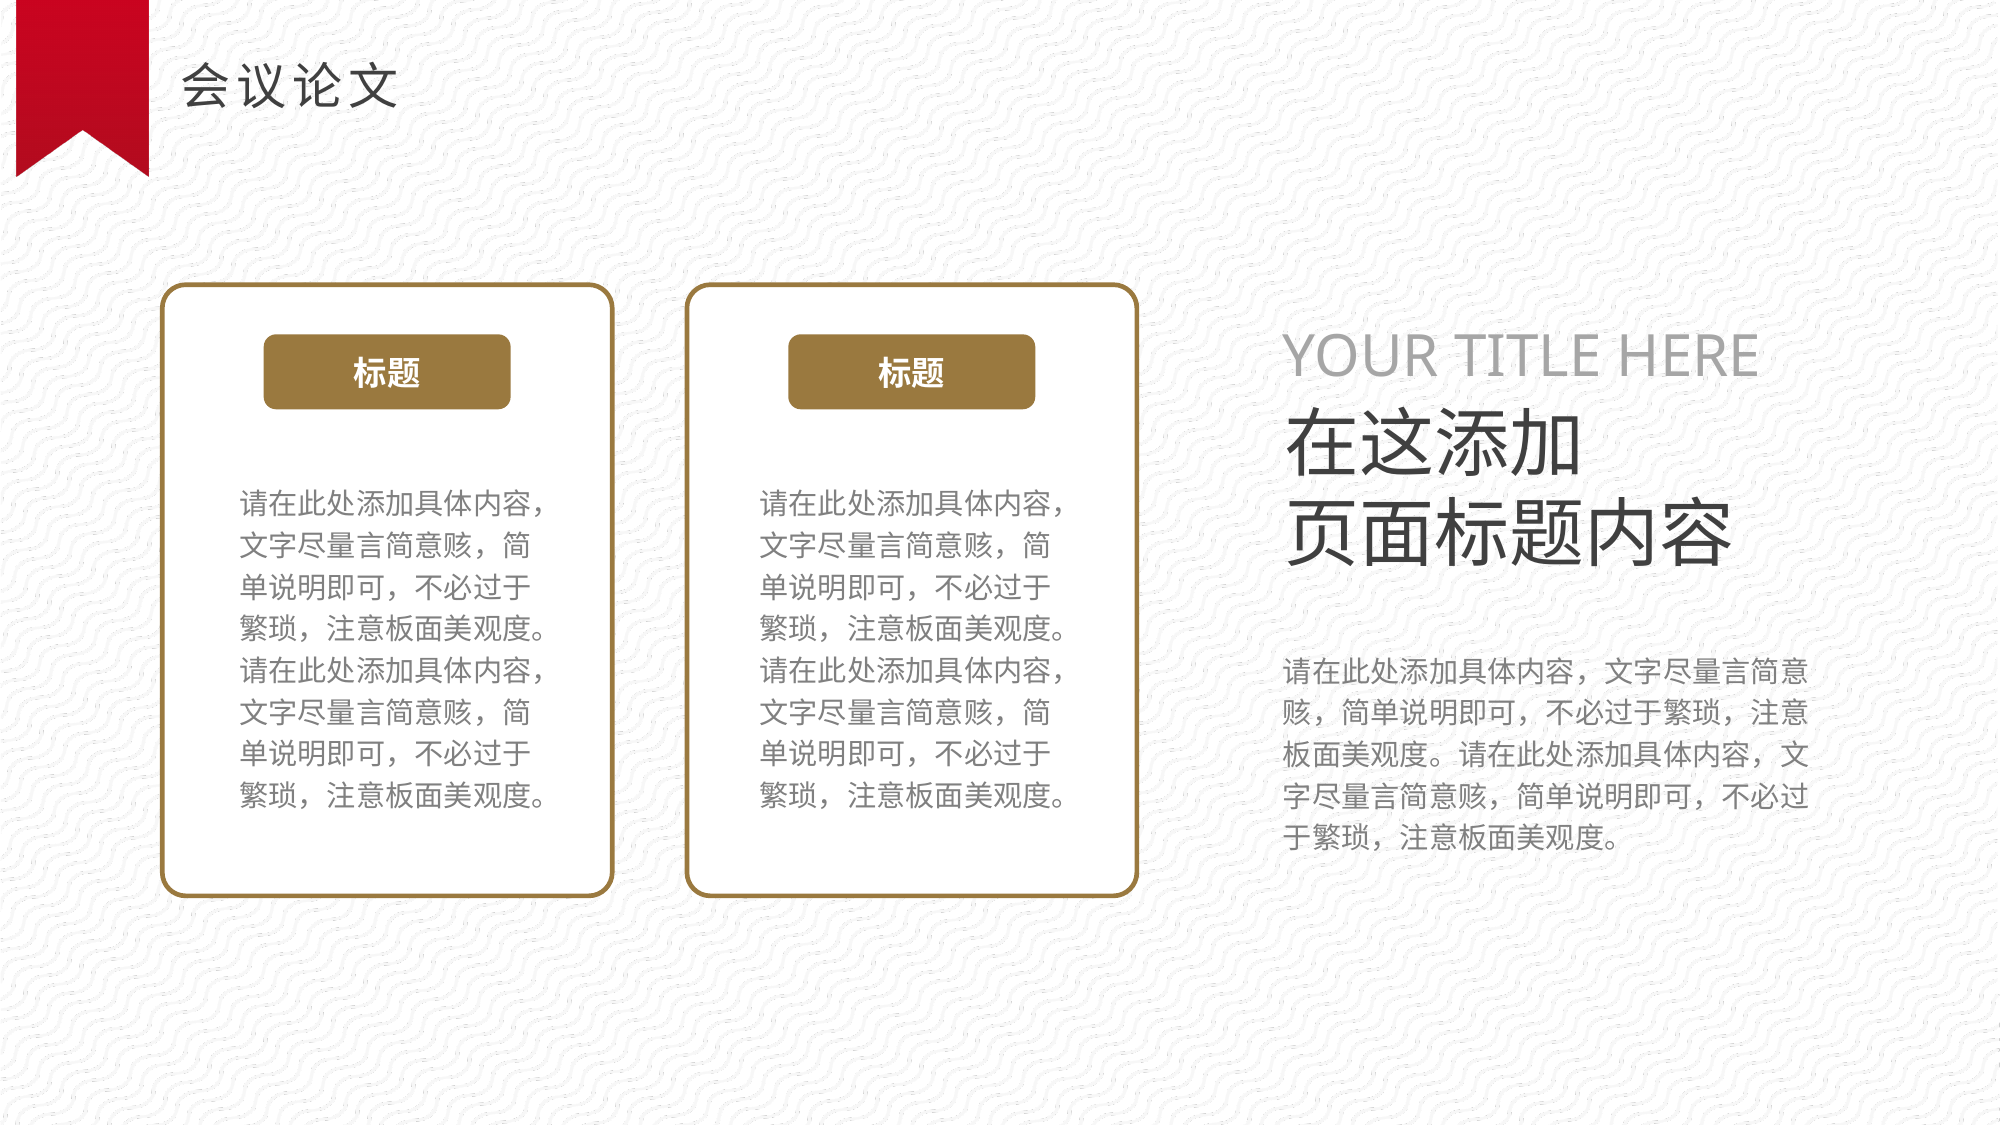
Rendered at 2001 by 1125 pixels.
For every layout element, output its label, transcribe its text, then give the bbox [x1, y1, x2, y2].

text_box 请在此处添加具体内容，文字尽量言简意赅，简单说明即可，不必过于繁琐，注意板面美观度。请在此处添加具体内容，文字尽量言简意赅，简单说明即可，不必过于繁琐，注意板面美观度。 [224, 471, 556, 820]
text_box 会议论文 [165, 47, 550, 122]
text_box 请在此处添加具体内容，文字尽量言简意赅，简单说明即可，不必过于繁琐，注意板面美观度。请在此处添加具体内容，文字尽量言简意赅，简单说明即可，不必过于繁琐，注意板面美观度。 [1267, 638, 1838, 863]
picture [0, 0, 2000, 1125]
text_box 标题 [262, 333, 512, 411]
text_box [685, 283, 1138, 897]
text_box [161, 283, 614, 897]
text_box YOUR TITLE HERE [1267, 310, 1898, 384]
text_box 标题 [787, 333, 1037, 411]
text_box 在这添加 页面标题内容 [1270, 387, 1751, 583]
text_box 请在此处添加具体内容，文字尽量言简意赅，简单说明即可，不必过于繁琐，注意板面美观度。请在此处添加具体内容，文字尽量言简意赅，简单说明即可，不必过于繁琐，注意板面美观度。 [744, 471, 1080, 820]
